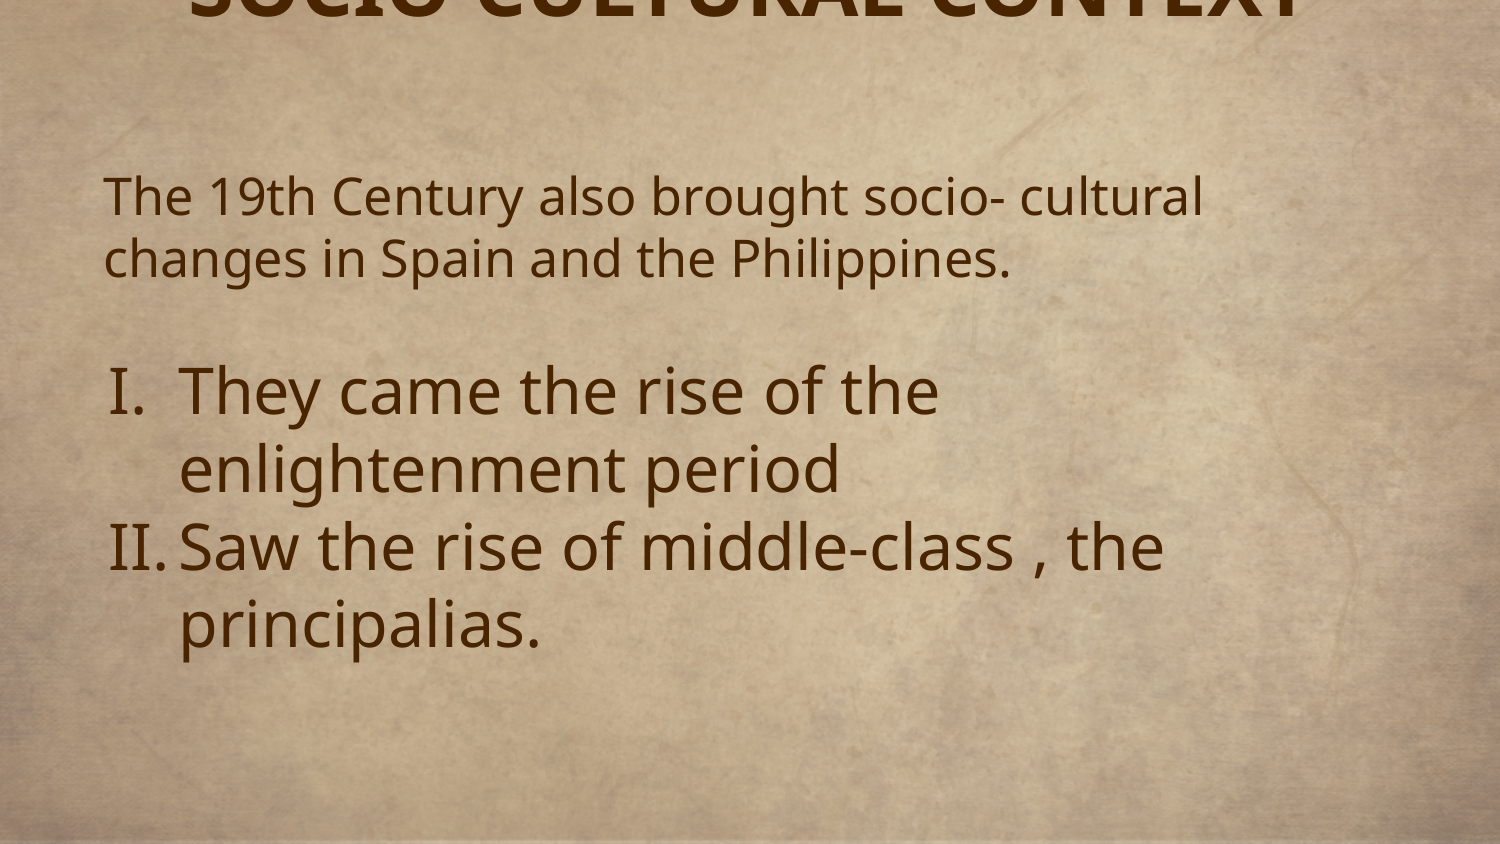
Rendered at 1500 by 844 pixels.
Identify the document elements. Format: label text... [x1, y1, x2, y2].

picture [0, 0, 1500, 844]
title SOCIO CULTURAL CONTEXT The 19th Century also brought socio- cultural changes in Spain and the Philippines. They came the rise of the enlightenment period Saw the rise of middle-class , the principalias. [88, 71, 1412, 793]
